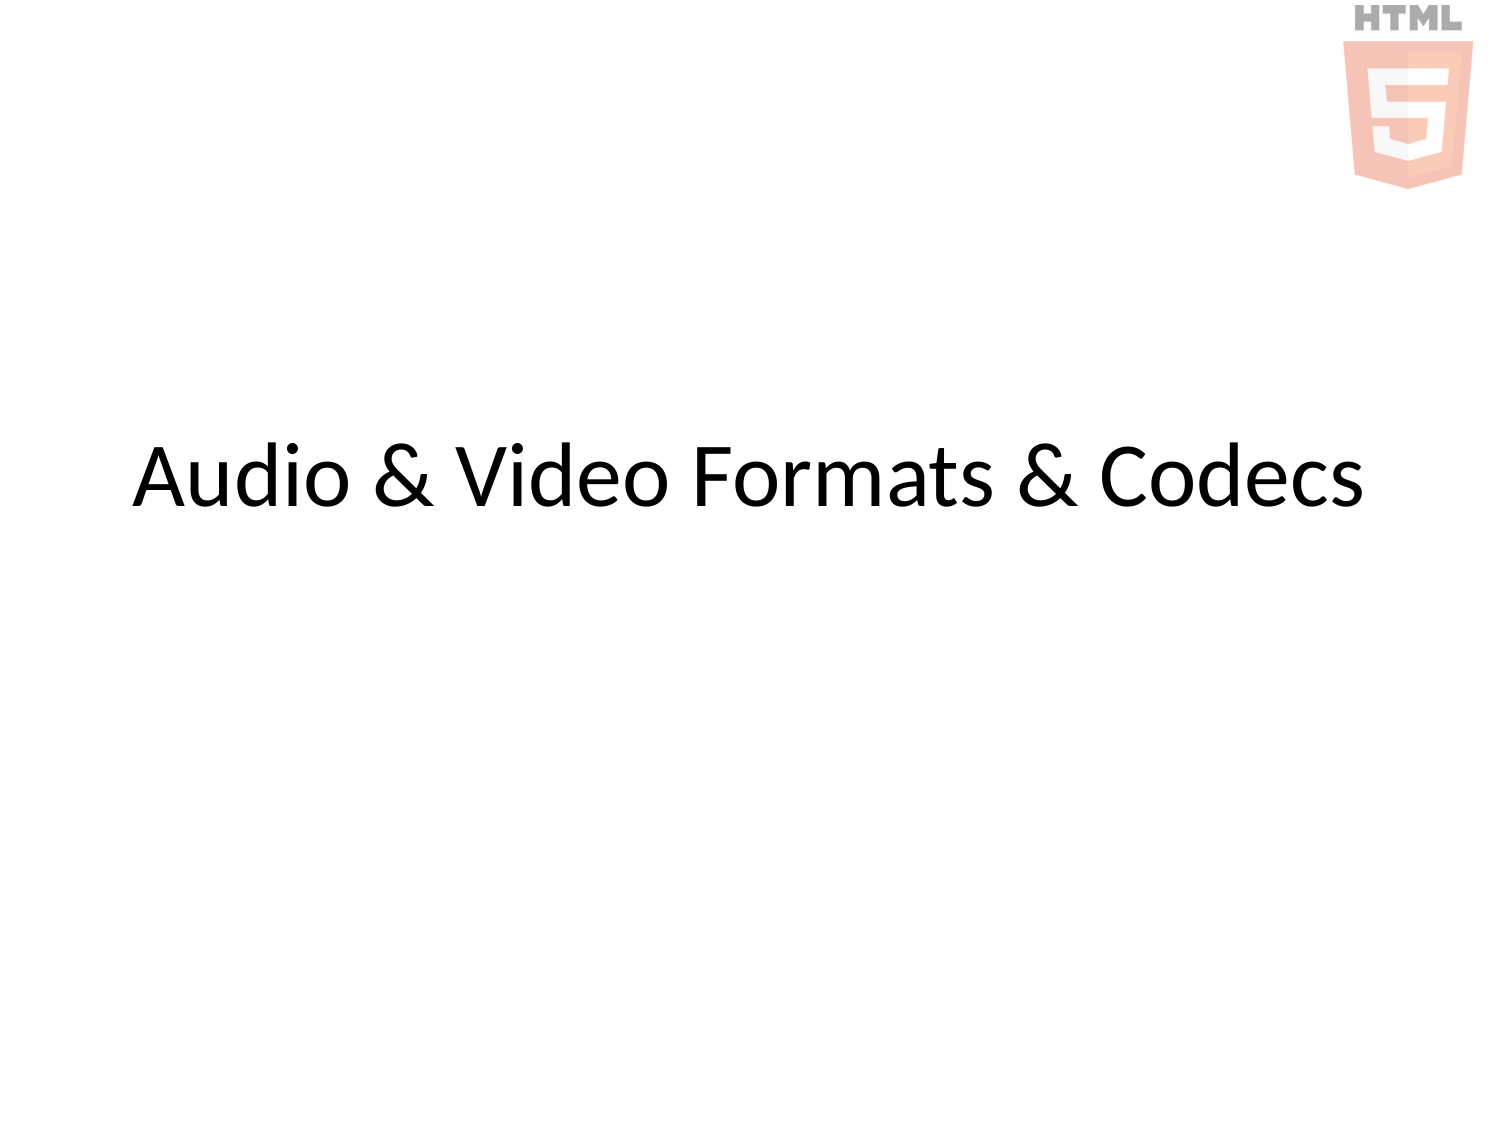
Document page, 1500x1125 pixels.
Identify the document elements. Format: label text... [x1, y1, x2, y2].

title Audio & Video Formats & Codecs [112, 349, 1388, 591]
